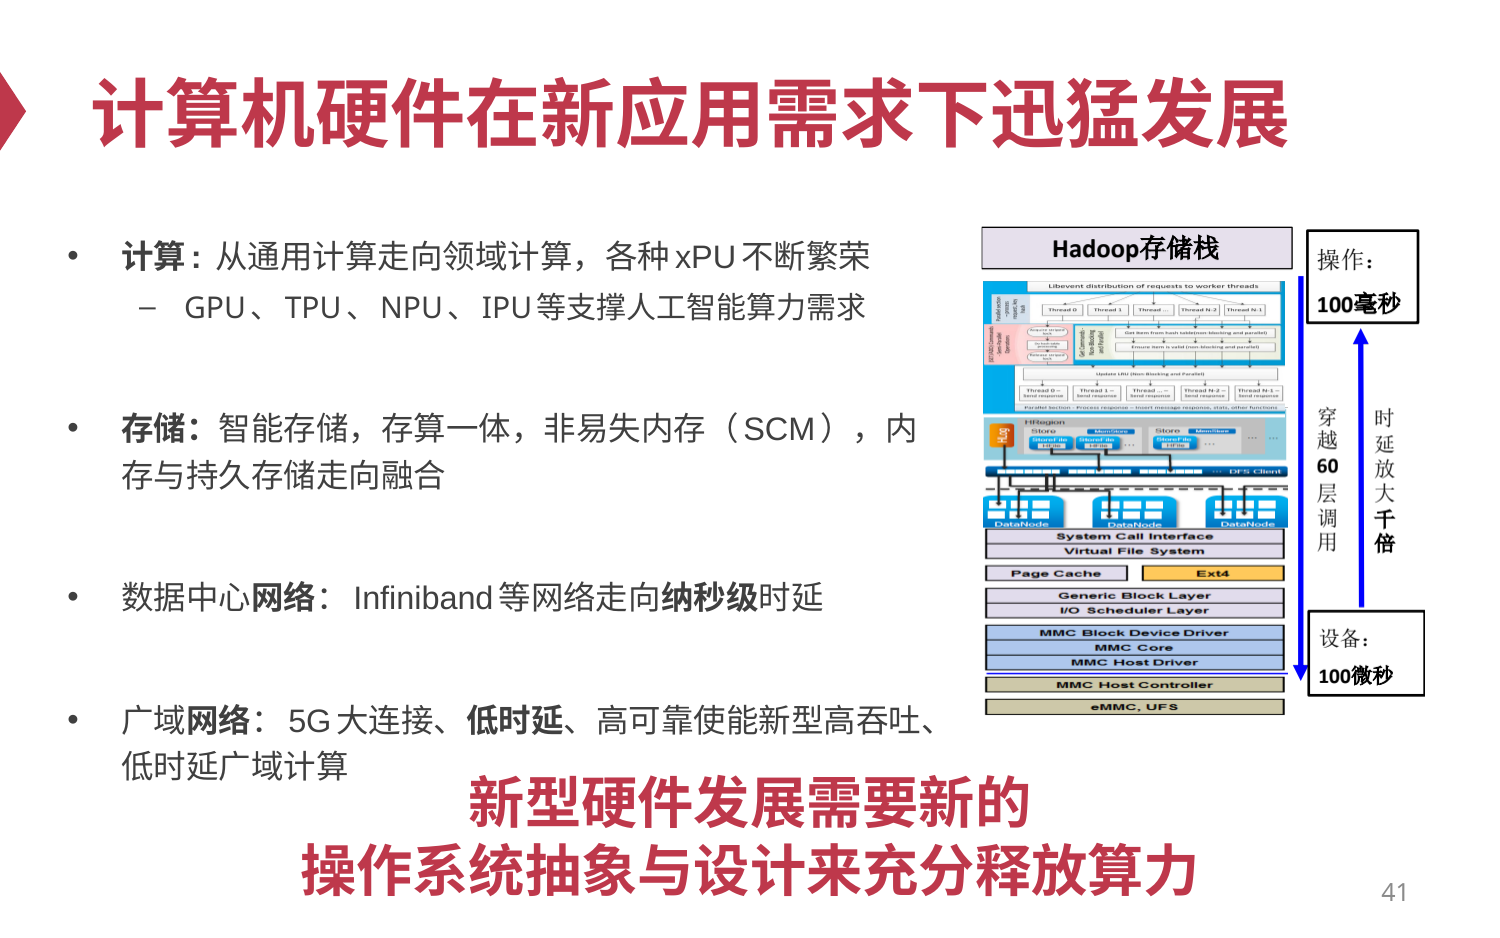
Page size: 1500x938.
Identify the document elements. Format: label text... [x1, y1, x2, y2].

list 计算: 从通用计算走向领域计算，各种xPU不断繁荣 GPU、TPU、NPU、IPU等支撑人工智能算力需求 存储：智能存储，存算一体，非易失内存（SCM），内存与持久存储走向融合 数据中心网络：Infiniband等网络走向纳秒级时延 广域网络：5G大连接、低时延、高可靠使能新型高吞吐、低时延广域计算 [52, 220, 945, 807]
picture [981, 220, 1426, 717]
text_box 新型硬件发展需要新的 操作系统抽象与设计来充分释放算力 [211, 761, 1289, 909]
title 计算机硬件在新应用需求下迅猛发展 [75, 37, 1425, 186]
slide_number 41 [1074, 868, 1425, 919]
